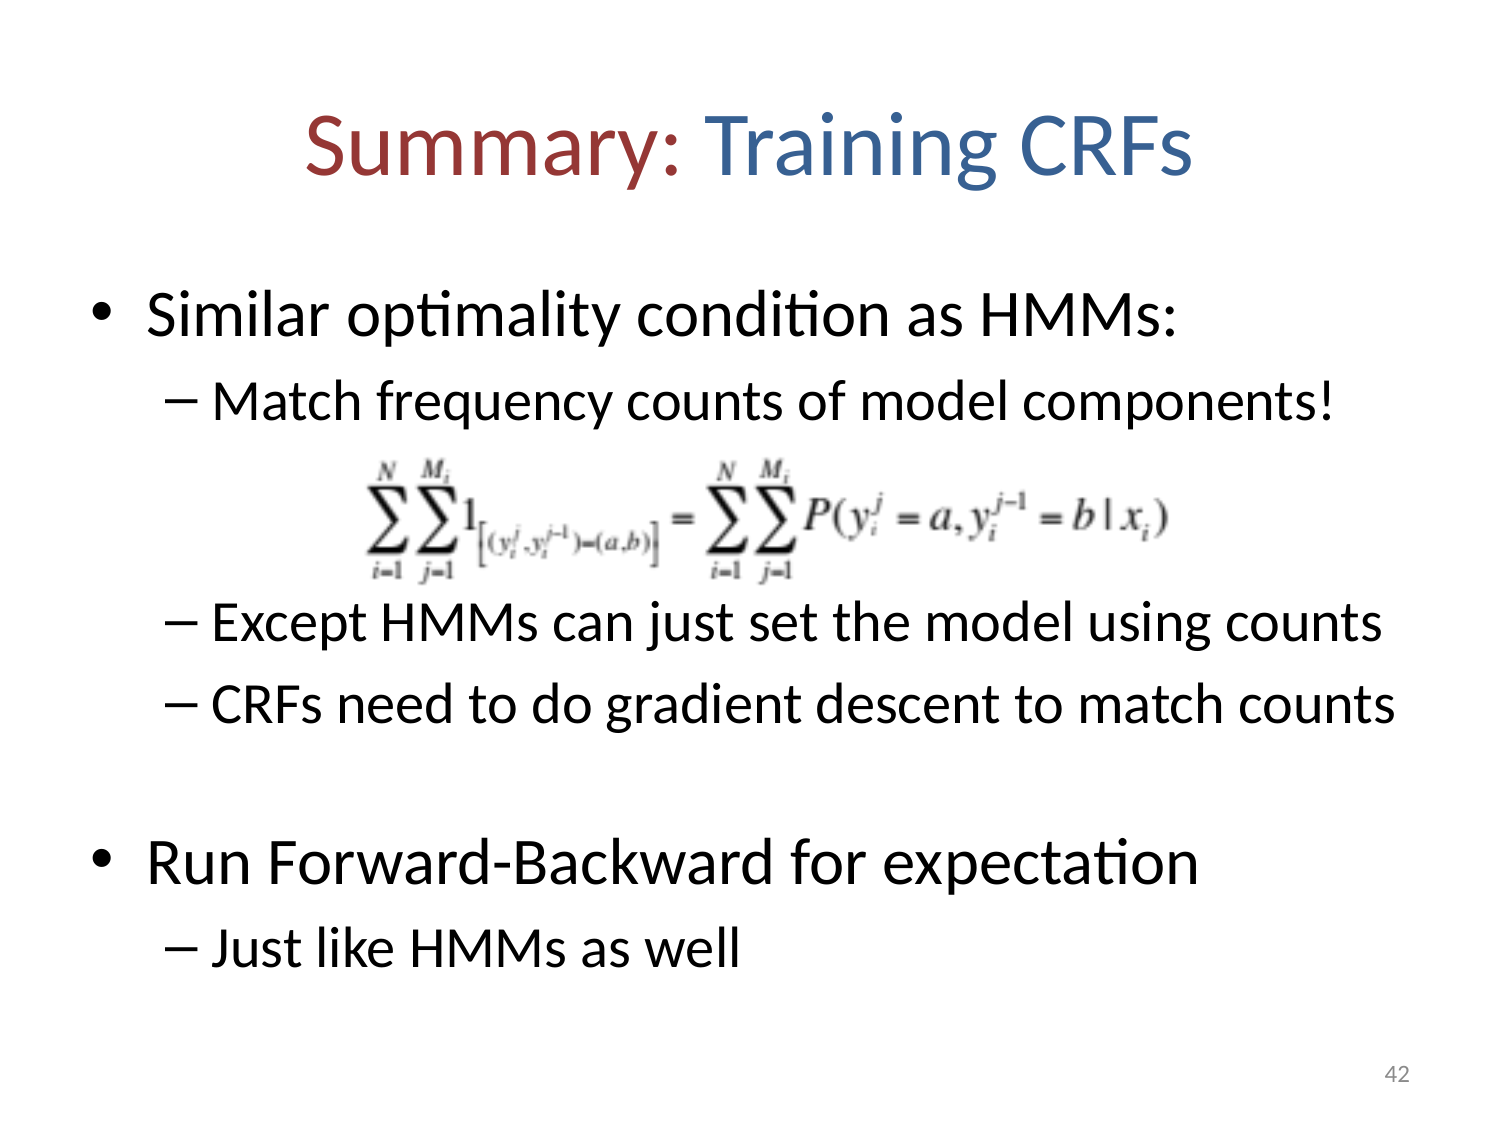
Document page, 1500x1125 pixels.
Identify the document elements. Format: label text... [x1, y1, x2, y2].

title Summary: Training CRFs [75, 45, 1425, 233]
list Similar optimality condition as HMMs: Match frequency counts of model components! Except HMMs can just set the model using counts CRFs need to do gradient descent to match counts Run Forward-Backward for expectation Just like HMMs as well [75, 262, 1425, 1005]
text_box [359, 449, 1172, 592]
slide_number 42 [1074, 1042, 1425, 1103]
